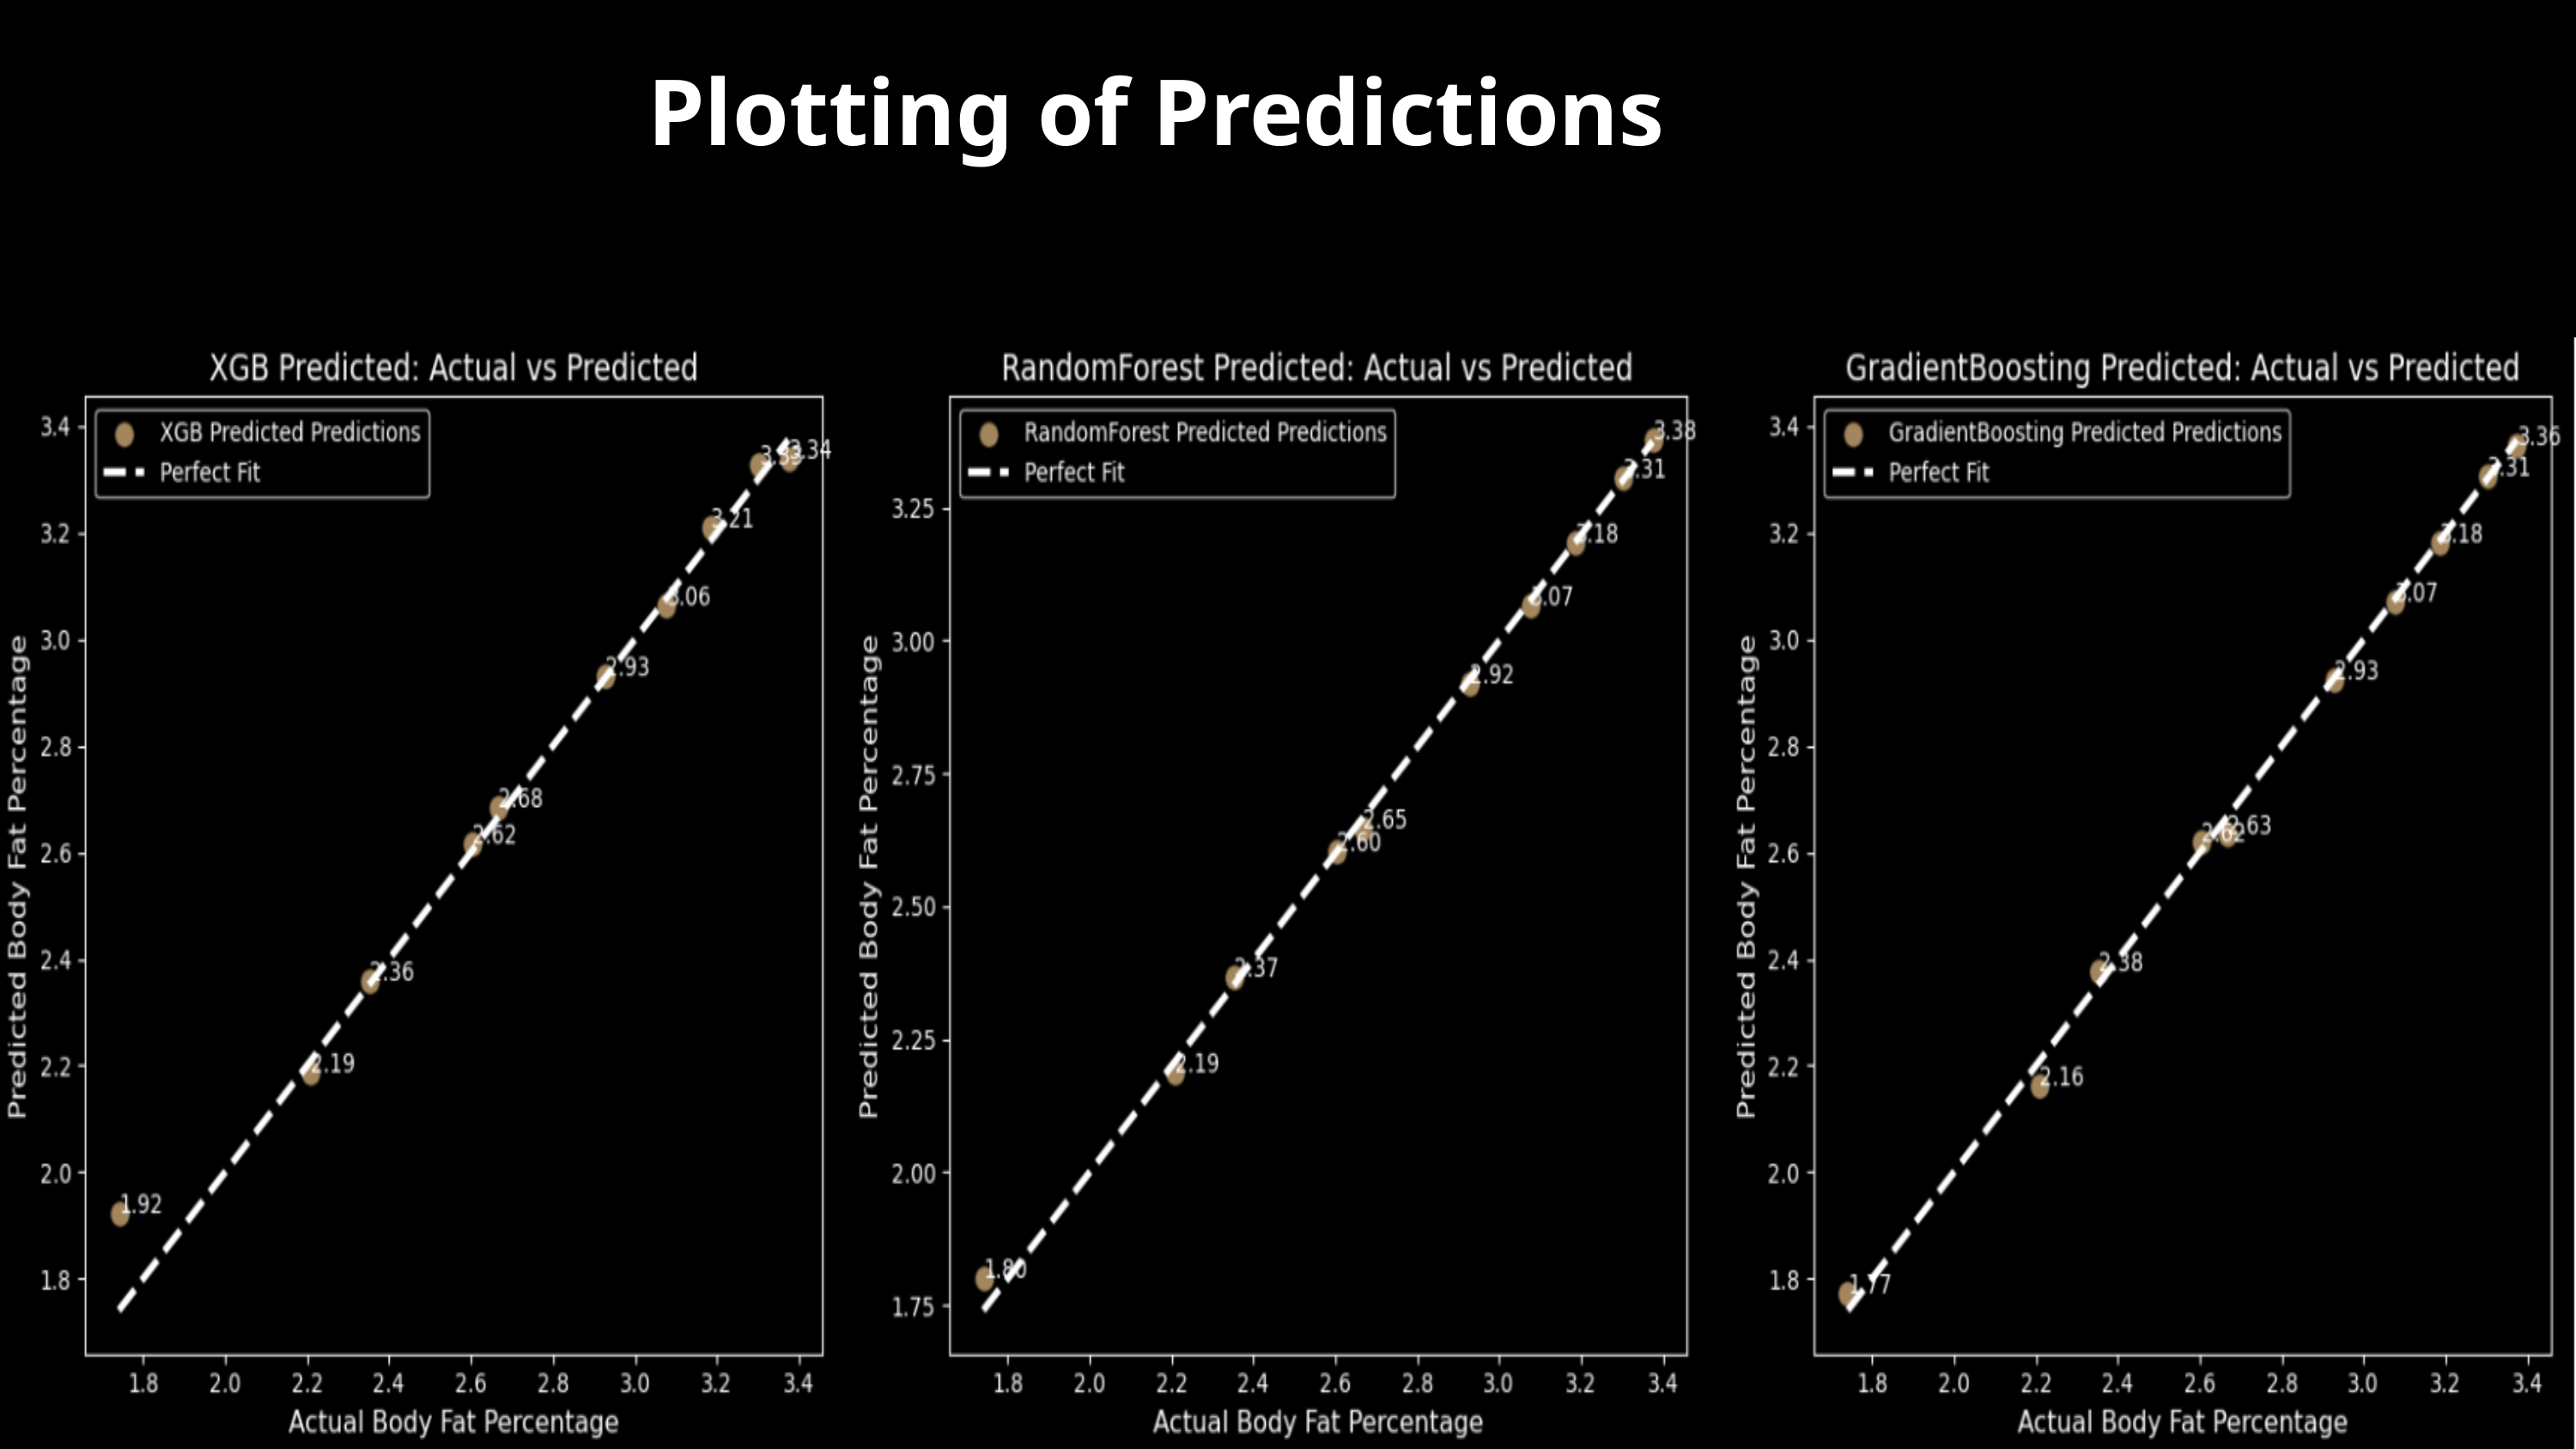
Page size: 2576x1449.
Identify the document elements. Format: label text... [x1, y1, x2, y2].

text_box Plotting of Predictions [635, 48, 1679, 171]
picture [0, 337, 2576, 1449]
